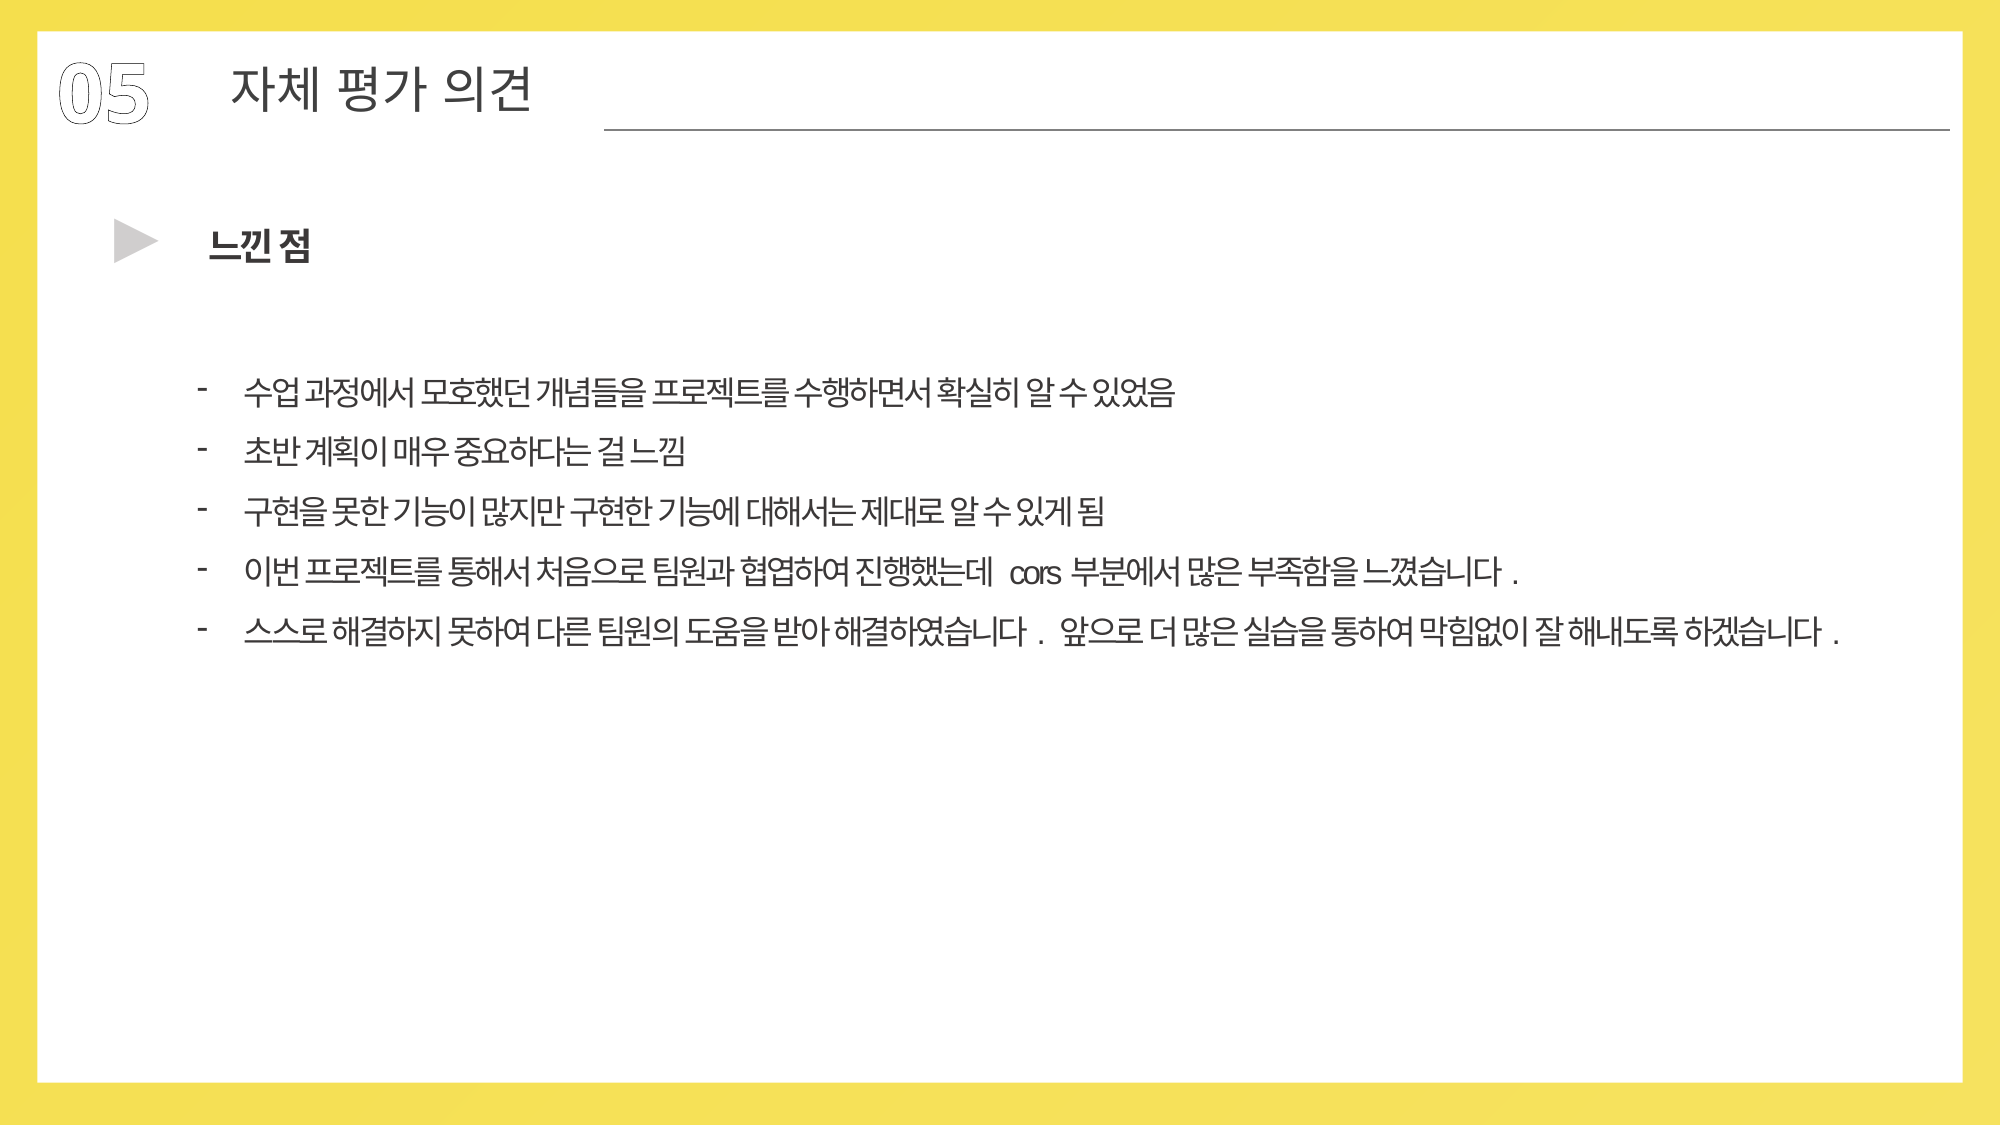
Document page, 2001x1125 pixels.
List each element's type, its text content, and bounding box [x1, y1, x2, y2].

text_box 05 [41, 32, 233, 148]
text_box 자체 평가 의견 [215, 51, 550, 127]
text_box [36, 30, 1964, 1084]
text_box 느낀 점 [193, 192, 1869, 276]
text_box ▶ [99, 190, 182, 276]
text_box 수업 과정에서 모호했던 개념들을 프로젝트를 수행하면서 확실히 알 수 있었음 초반 계획이 매우 중요하다는 걸 느낌 구현을 못한 기능이 많지만 구현한 기능에 대해서는 제대로 알 수 있게 됨 이번 프로젝트를 통해서 처음으로 팀원과 협엽하여 진행했는데 cors부분에서 많은 부족함을 느꼈습니다. 스스로 해결하지 못하여 다른 팀원의 도움을 받아 해결하였습니다. 앞으로 더 많은 실습을 통하여 막힘없이 잘 해내도록 하겠습니다. [182, 344, 1963, 659]
